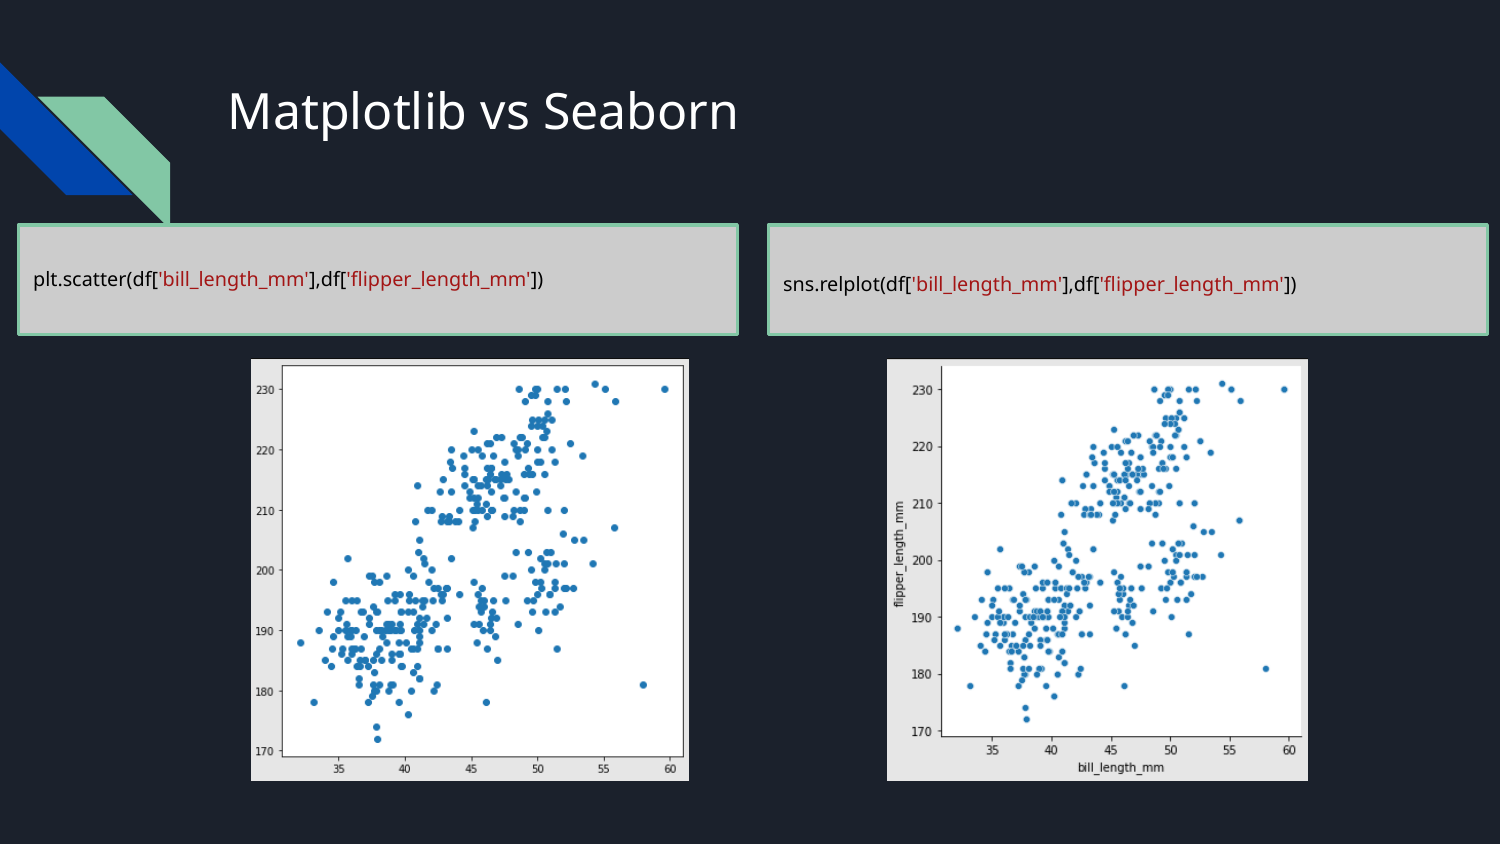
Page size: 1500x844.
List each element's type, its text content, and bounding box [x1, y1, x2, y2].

picture [250, 358, 690, 782]
text_box sns.relplot(df['bill_length_mm'],df['flipper_length_mm']) [768, 225, 1488, 335]
picture [887, 358, 1308, 782]
text_box plt.scatter(df['bill_length_mm'],df['flipper_length_mm']) [18, 225, 738, 335]
list [809, 335, 1368, 735]
title Matplotlib vs Seaborn [212, 64, 1368, 215]
